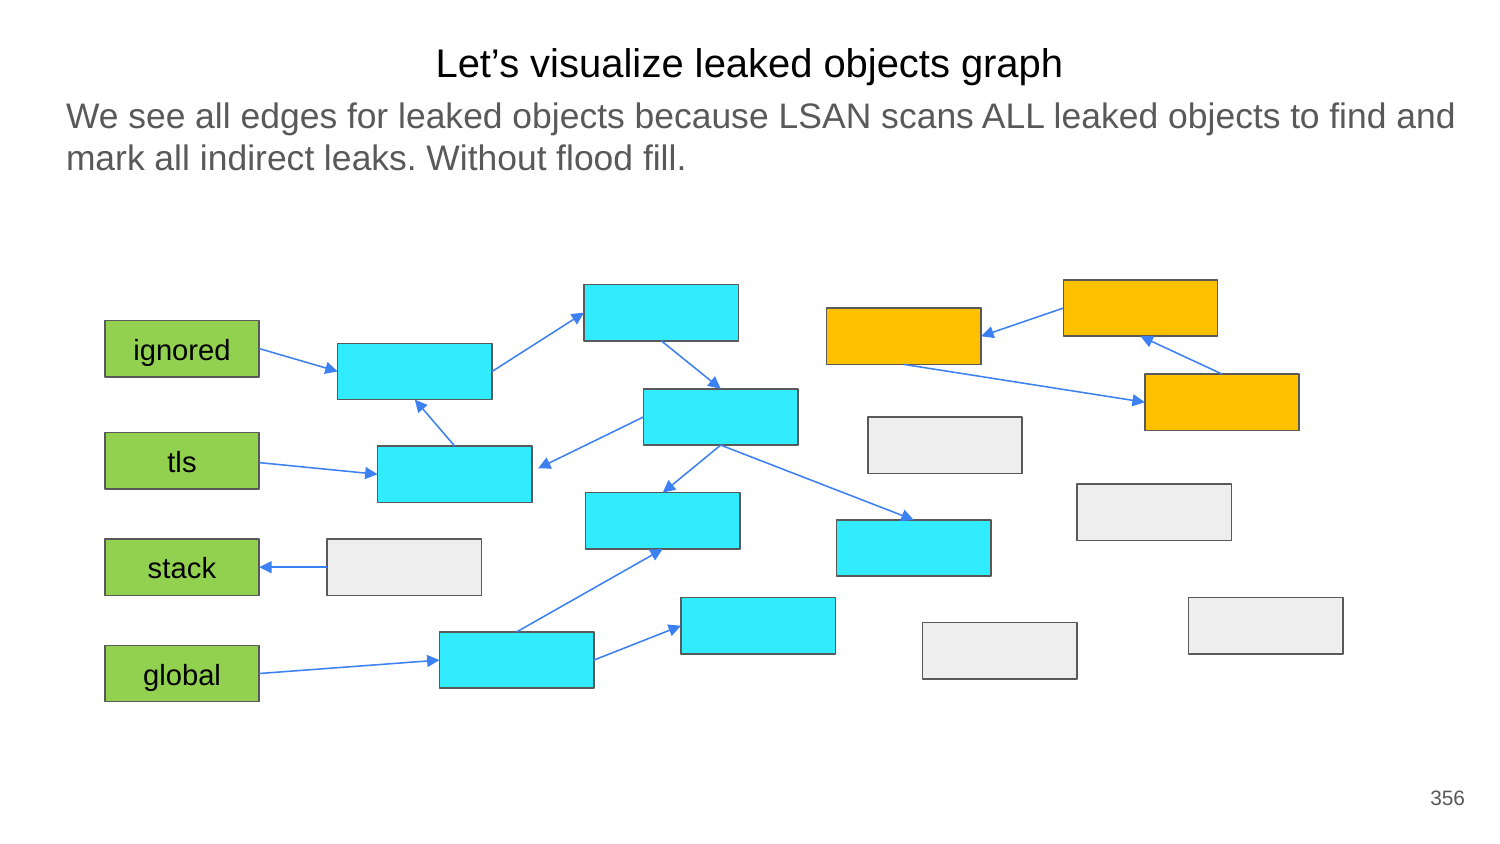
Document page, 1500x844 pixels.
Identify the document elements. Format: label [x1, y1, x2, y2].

text_box [51, 22, 1480, 812]
slide_number [1389, 764, 1480, 830]
